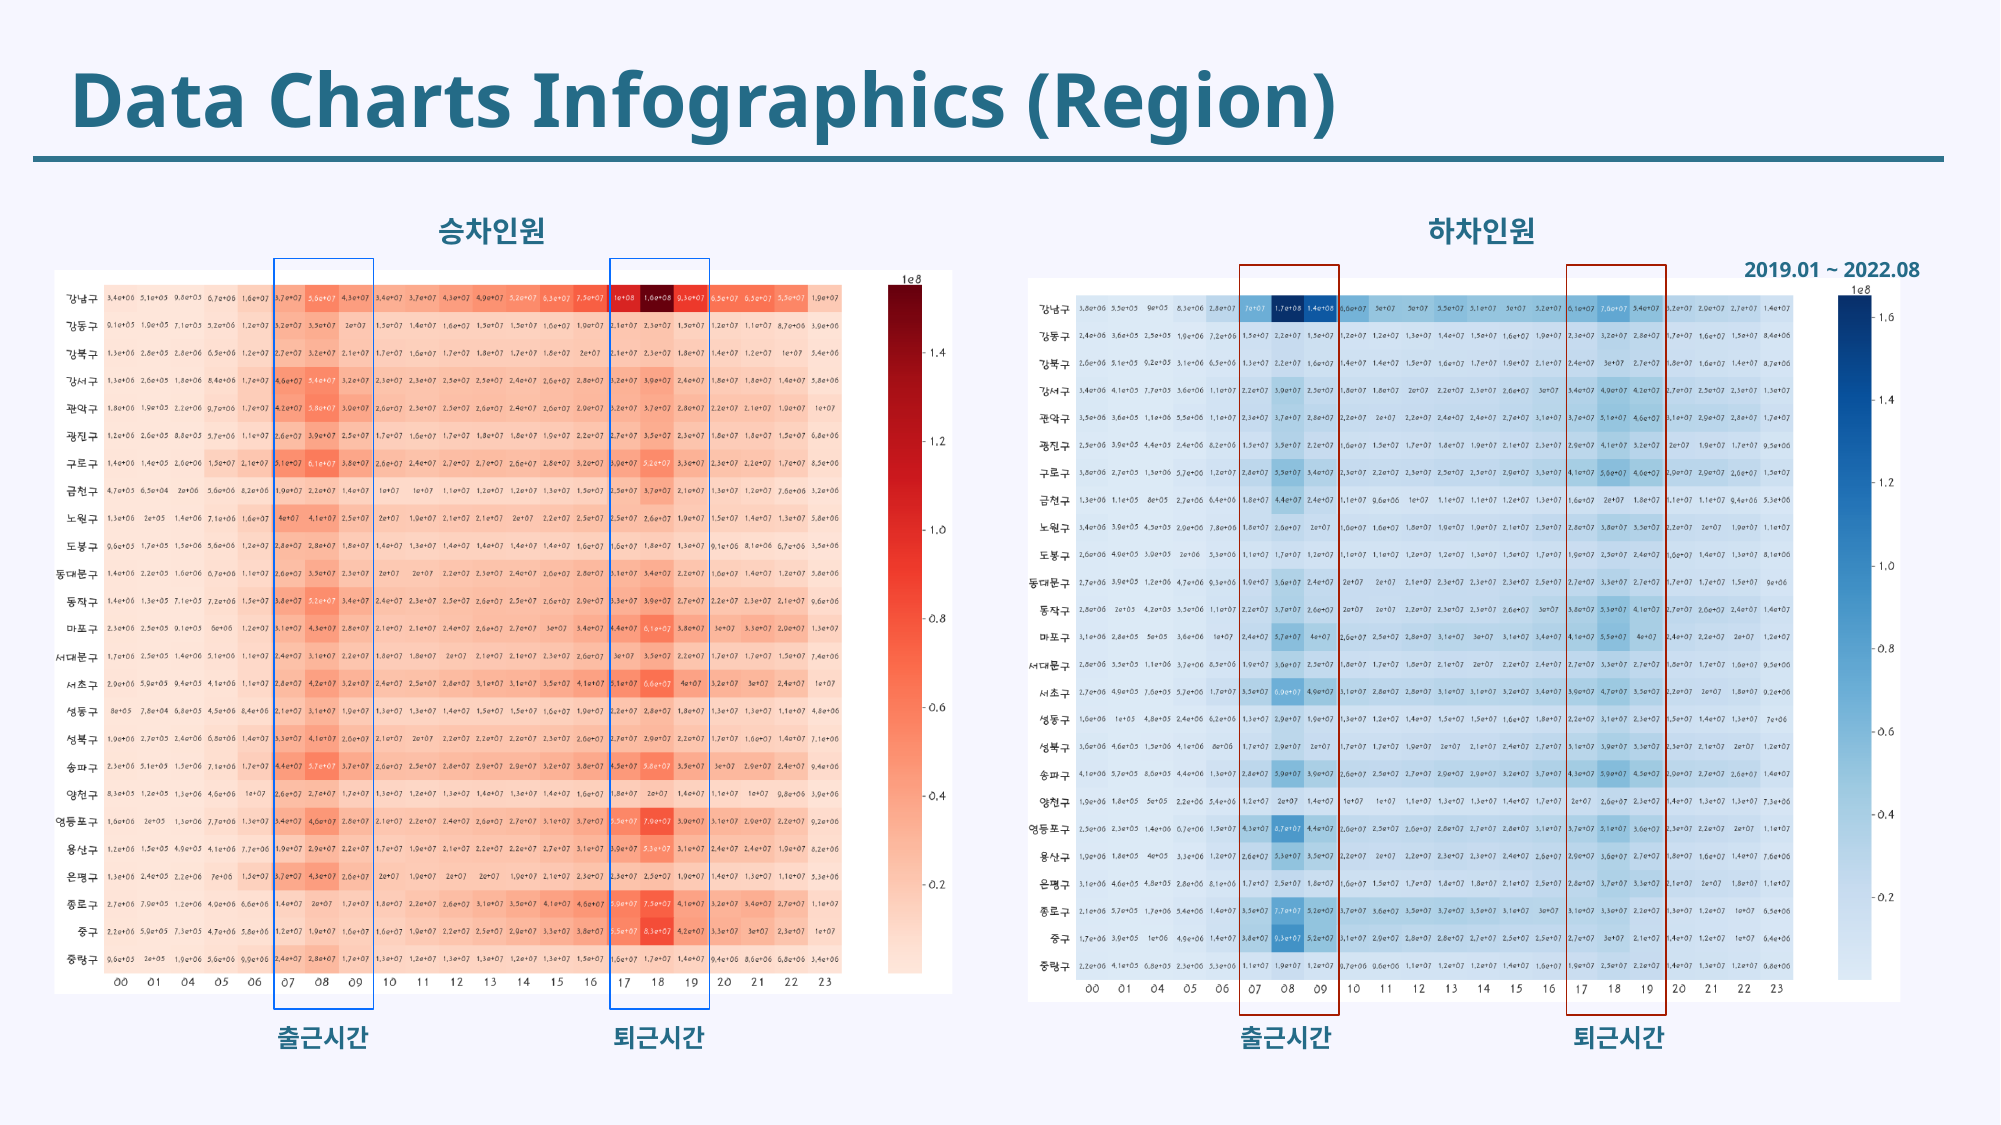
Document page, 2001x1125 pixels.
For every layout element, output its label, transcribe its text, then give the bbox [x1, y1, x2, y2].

text_box [1239, 1010, 1340, 1014]
text_box [273, 1002, 374, 1009]
picture [1027, 278, 1901, 1002]
text_box 2019.01 ~ 2022.08 [1693, 249, 1972, 290]
text_box [610, 258, 710, 269]
text_box 출근시간 [1202, 1014, 1370, 1060]
picture [54, 270, 953, 994]
text_box [1239, 264, 1340, 277]
text_box [610, 1002, 710, 1009]
text_box 퇴근시간 [576, 1014, 744, 1060]
text_box 하차인원 [1364, 205, 1600, 256]
text_box [1566, 1010, 1666, 1014]
text_box Data Charts Infographics (Region) [54, 37, 1553, 144]
text_box 승차인원 [374, 205, 611, 256]
text_box [1566, 264, 1666, 277]
text_box 퇴근시간 [1535, 1014, 1703, 1060]
text_box 출근시간 [239, 1014, 408, 1060]
text_box [273, 258, 374, 269]
